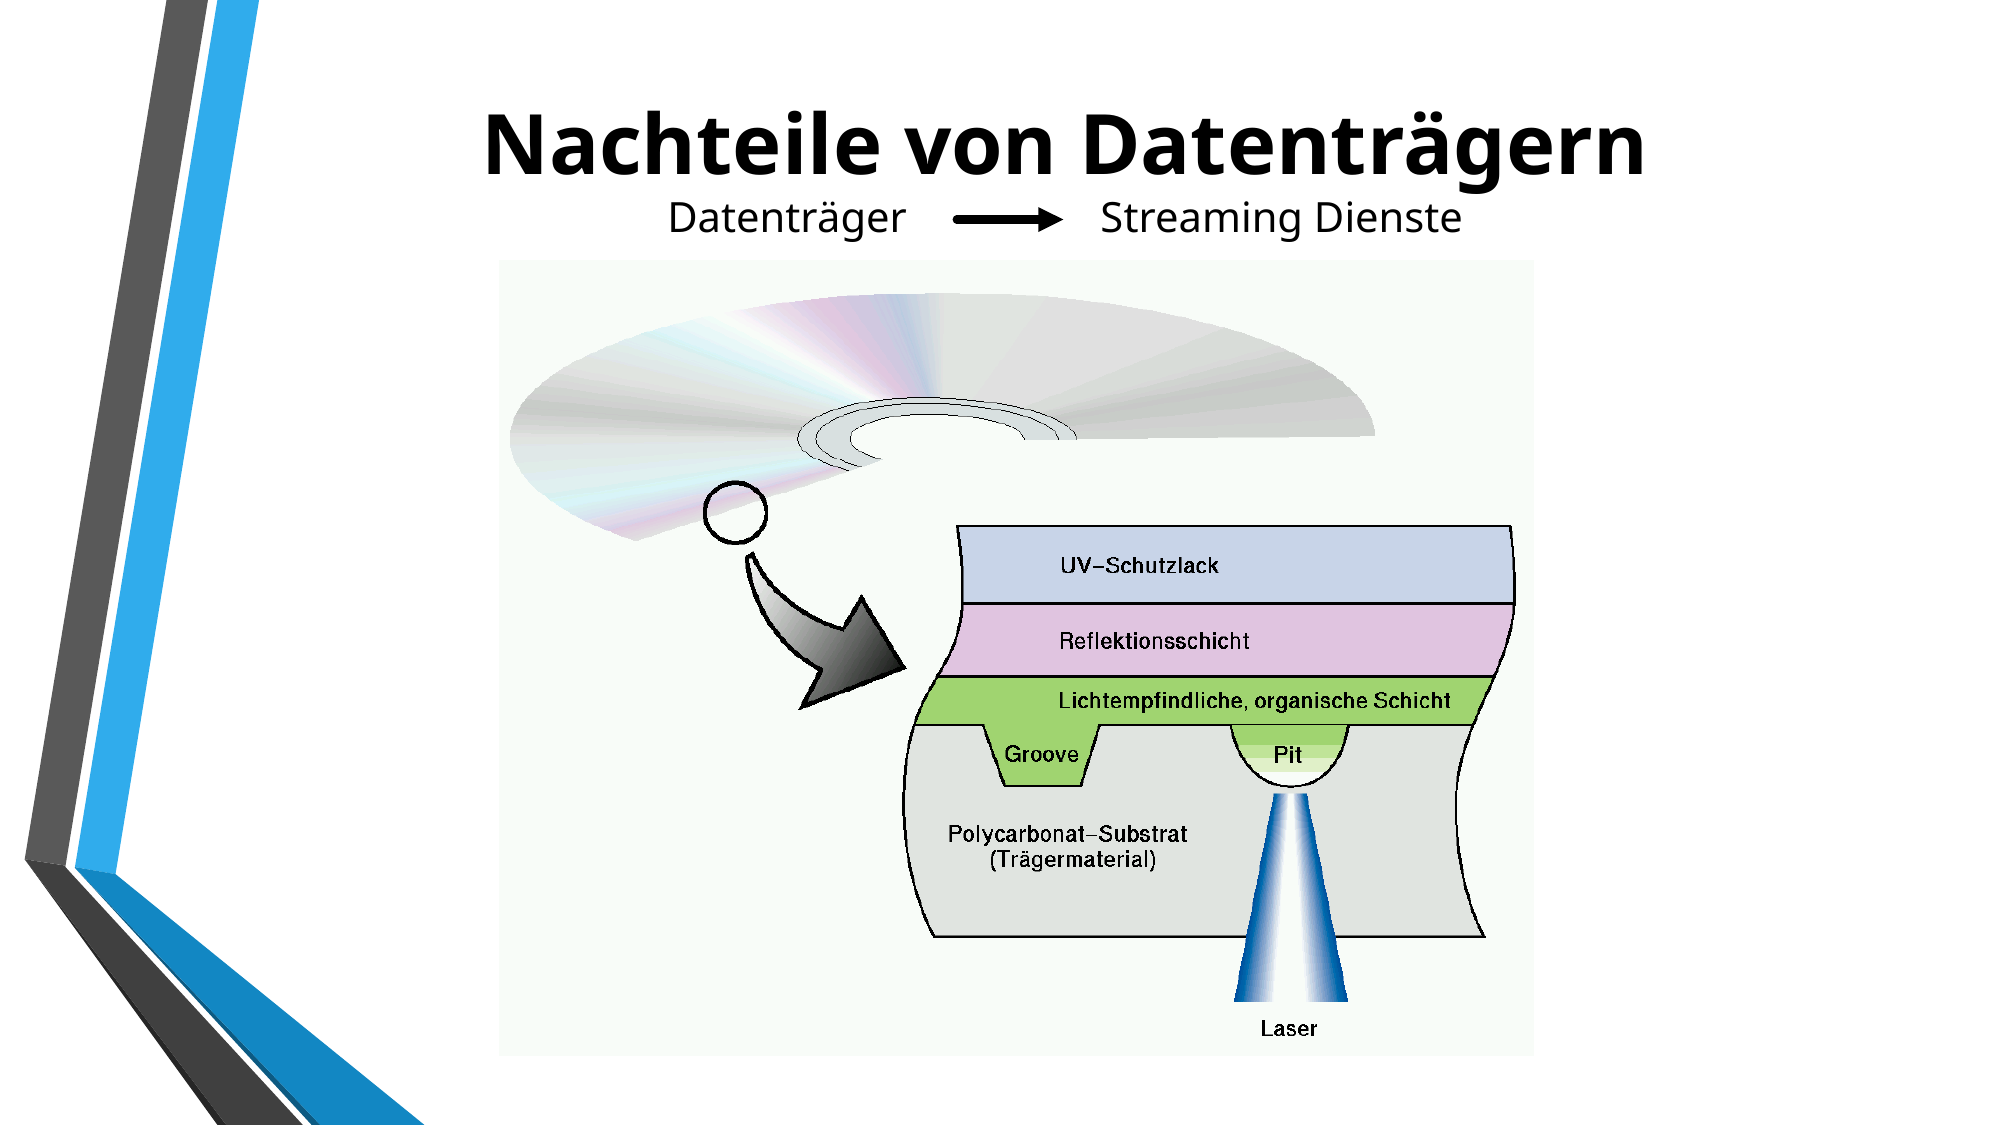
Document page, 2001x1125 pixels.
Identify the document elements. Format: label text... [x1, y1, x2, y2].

picture [498, 260, 1534, 1056]
title Nachteile von Datenträgern Datenträger Streaming Dienste [243, 22, 1887, 310]
